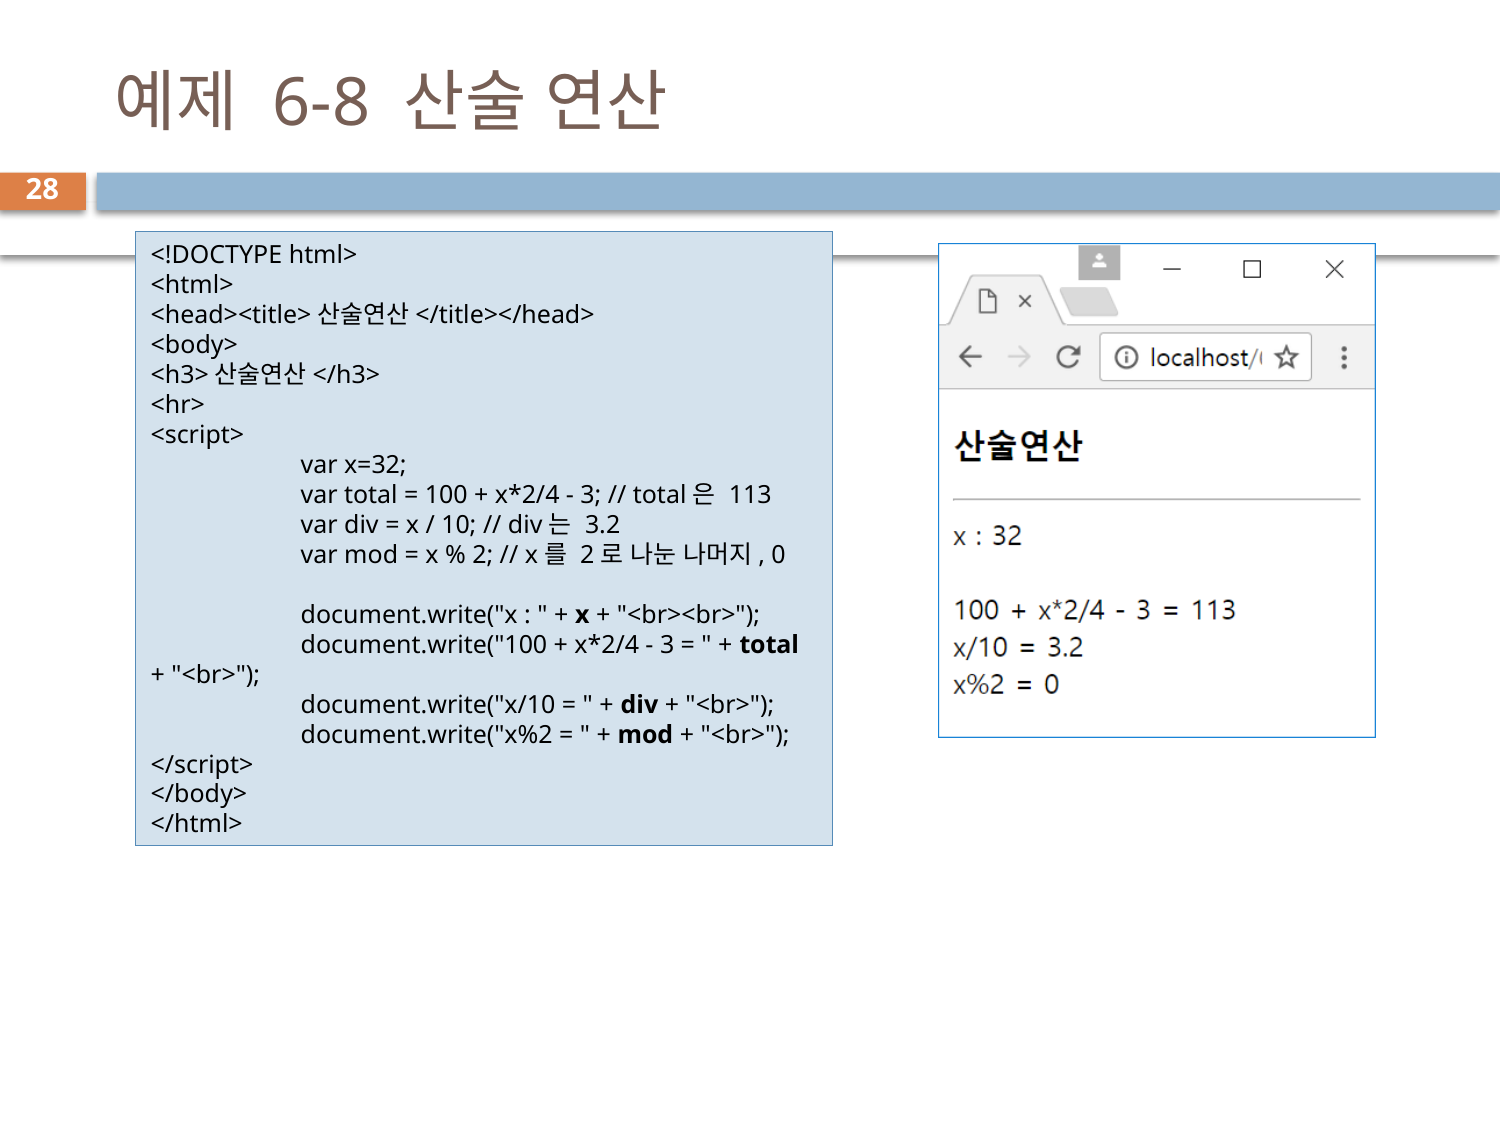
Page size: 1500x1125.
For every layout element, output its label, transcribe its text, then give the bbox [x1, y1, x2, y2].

title 예제 6-8 산술 연산 [99, 37, 1438, 161]
text_box <!DOCTYPE html> <html> <head><title>산술연산</title></head> <body> <h3>산술연산</h3> <hr> <script> var x=32; var total = 100 + x*2/4 - 3; // total은 113 var div = x / 10; // div는 3.2 var mod = x % 2; // x를 2로 나눈 나머지, 0 document.write("x : " + x + "<br><br>"); document.write("100 + x*2/4 - 3 = " + total + "<br>"); document.write("x/10 = " + div + "<br>"); document.write("x%2 = " + mod + "<br>"); </script> </body> </html> [135, 231, 833, 846]
picture [938, 243, 1377, 738]
slide_number 28 [0, 170, 87, 211]
